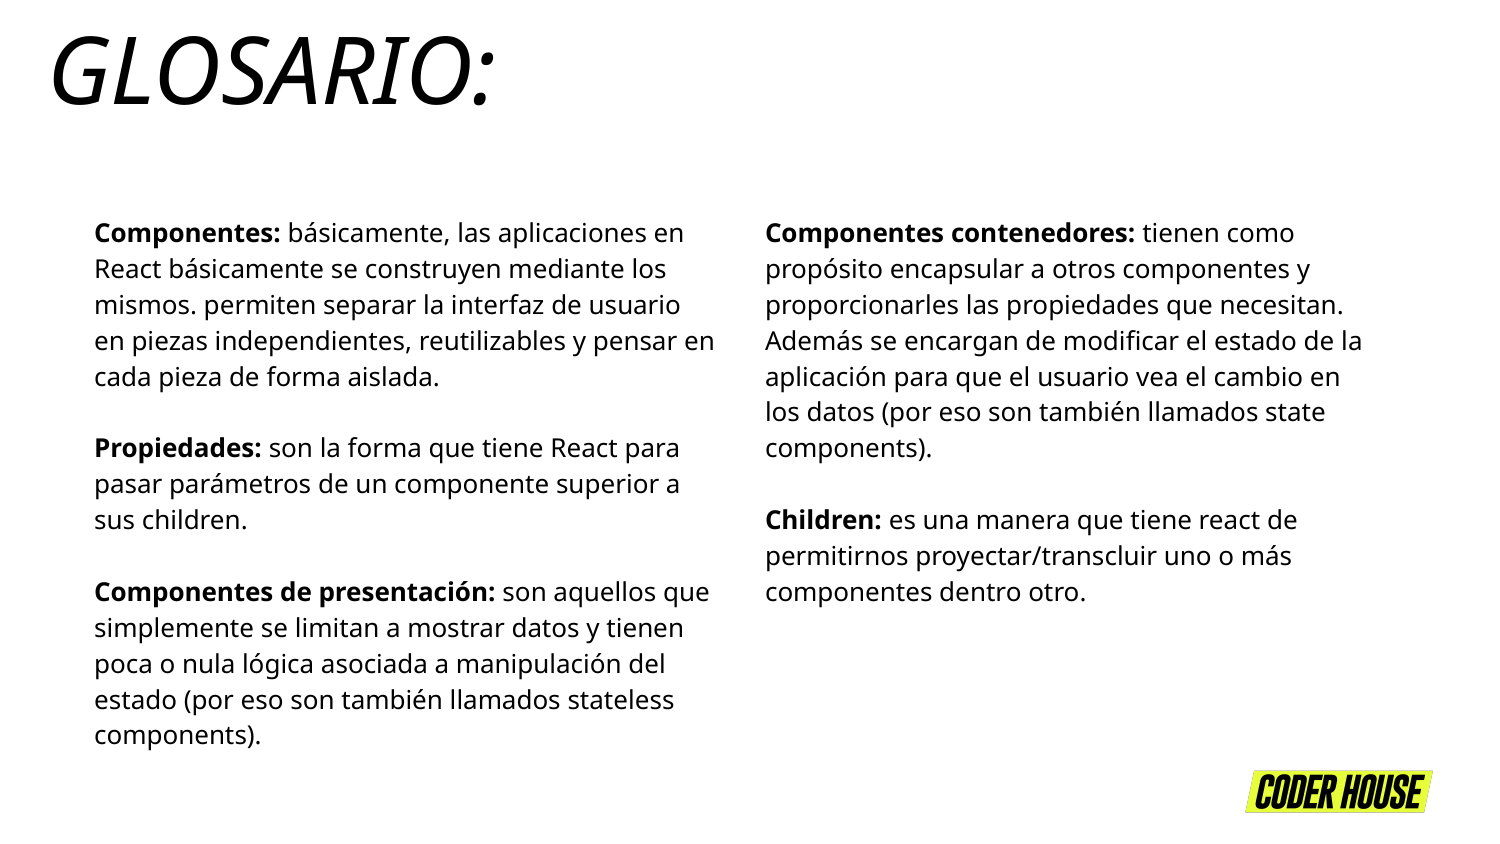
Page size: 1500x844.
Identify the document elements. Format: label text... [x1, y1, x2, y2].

text_box Componentes: básicamente, las aplicaciones en React básicamente se construyen mediante los mismos. permiten separar la interfaz de usuario en piezas independientes, reutilizables y pensar en cada pieza de forma aislada. Propiedades: son la forma que tiene React para pasar parámetros de un componente superior a sus children. Componentes de presentación: son aquellos que simplemente se limitan a mostrar datos y tienen poca o nula lógica asociada a manipulación del estado (por eso son también llamados stateless components). [79, 165, 733, 756]
text_box Componentes contenedores: tienen como propósito encapsular a otros componentes y proporcionarles las propiedades que necesitan. Además se encargan de modificar el estado de la aplicación para que el usuario vea el cambio en los datos (por eso son también llamados state components). Children: es una manera que tiene react de permitirnos proyectar/transcluir uno o más componentes dentro otro. [750, 165, 1394, 756]
text_box [750, 756, 1394, 819]
picture [1241, 764, 1437, 819]
text_box GLOSARIO: [32, 0, 1414, 159]
